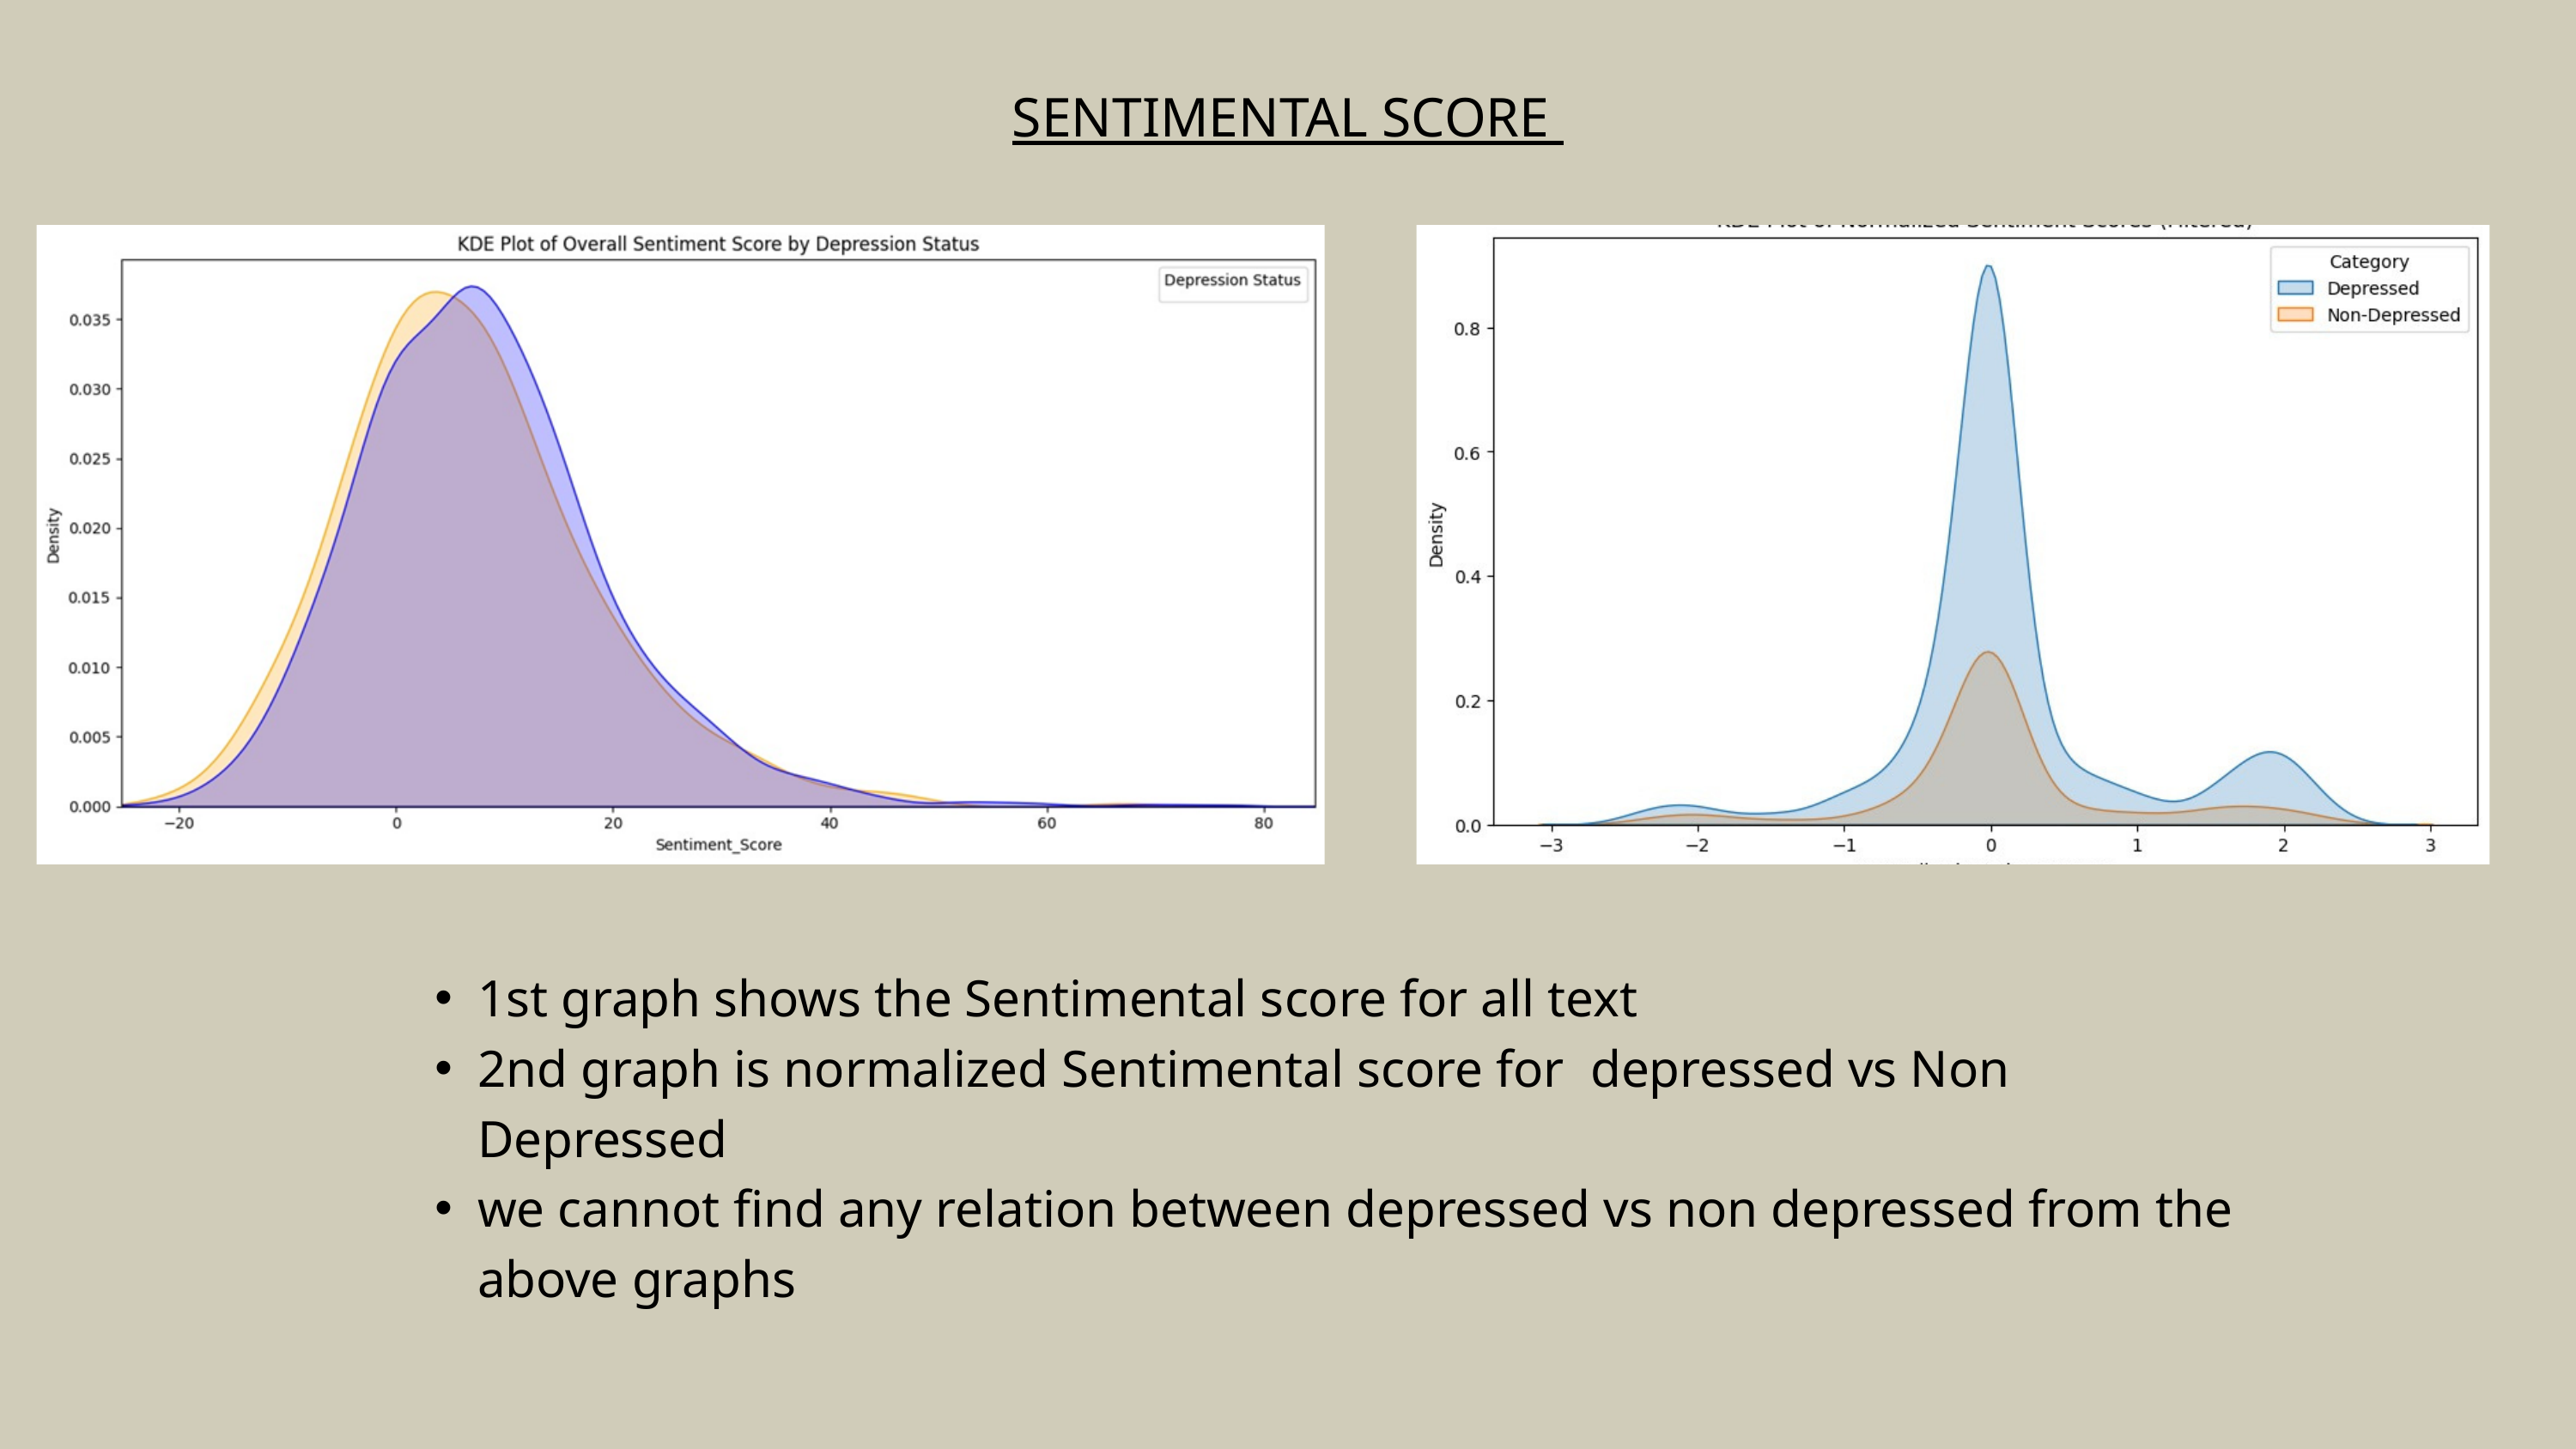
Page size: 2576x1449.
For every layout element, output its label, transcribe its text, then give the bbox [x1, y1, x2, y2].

text_box 1st graph shows the Sentimental score for all text 2nd graph is normalized Sentimental score for depressed vs Non Depressed we cannot find any relation between depressed vs non depressed from the above graphs [392, 956, 2257, 1308]
text_box [1416, 225, 2490, 864]
text_box SENTIMENTAL SCORE [711, 72, 1865, 148]
text_box [36, 225, 1325, 864]
